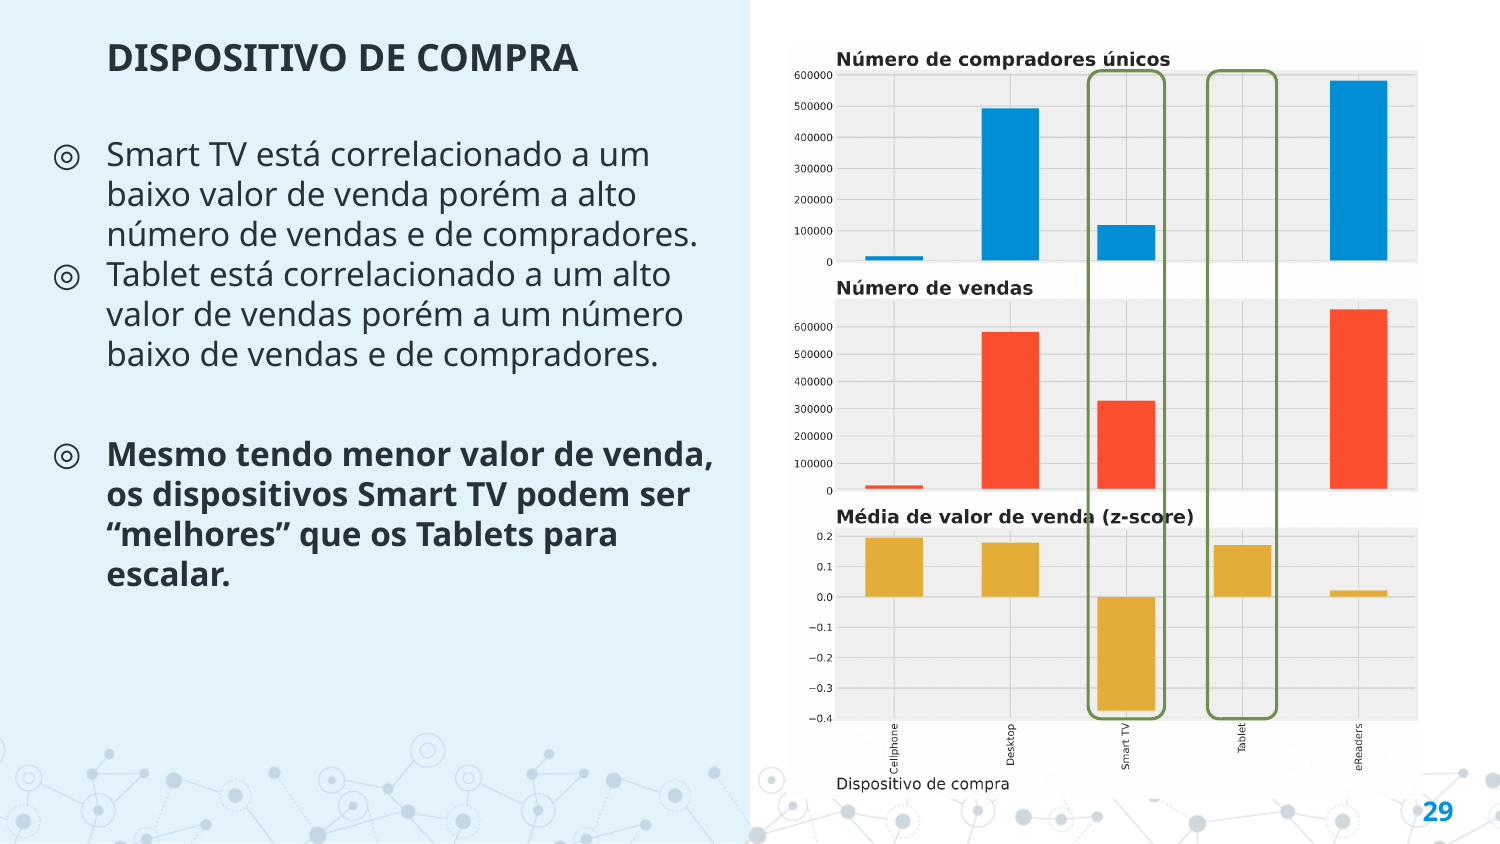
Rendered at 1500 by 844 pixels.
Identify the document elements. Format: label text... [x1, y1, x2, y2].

text_box Smart TV está correlacionado a um baixo valor de venda porém a alto número de vendas e de compradores. Tablet está correlacionado a um alto valor de vendas porém a um número baixo de vendas e de compradores. Mesmo tendo menor valor de venda, os dispositivos Smart TV podem ser “melhores” que os Tablets para escalar. [16, 125, 733, 806]
text_box DISPOSITIVO DE COMPRA [91, 25, 666, 91]
slide_number ‹#› [1378, 779, 1469, 844]
picture [750, 0, 1500, 844]
text_box [0, 0, 750, 844]
